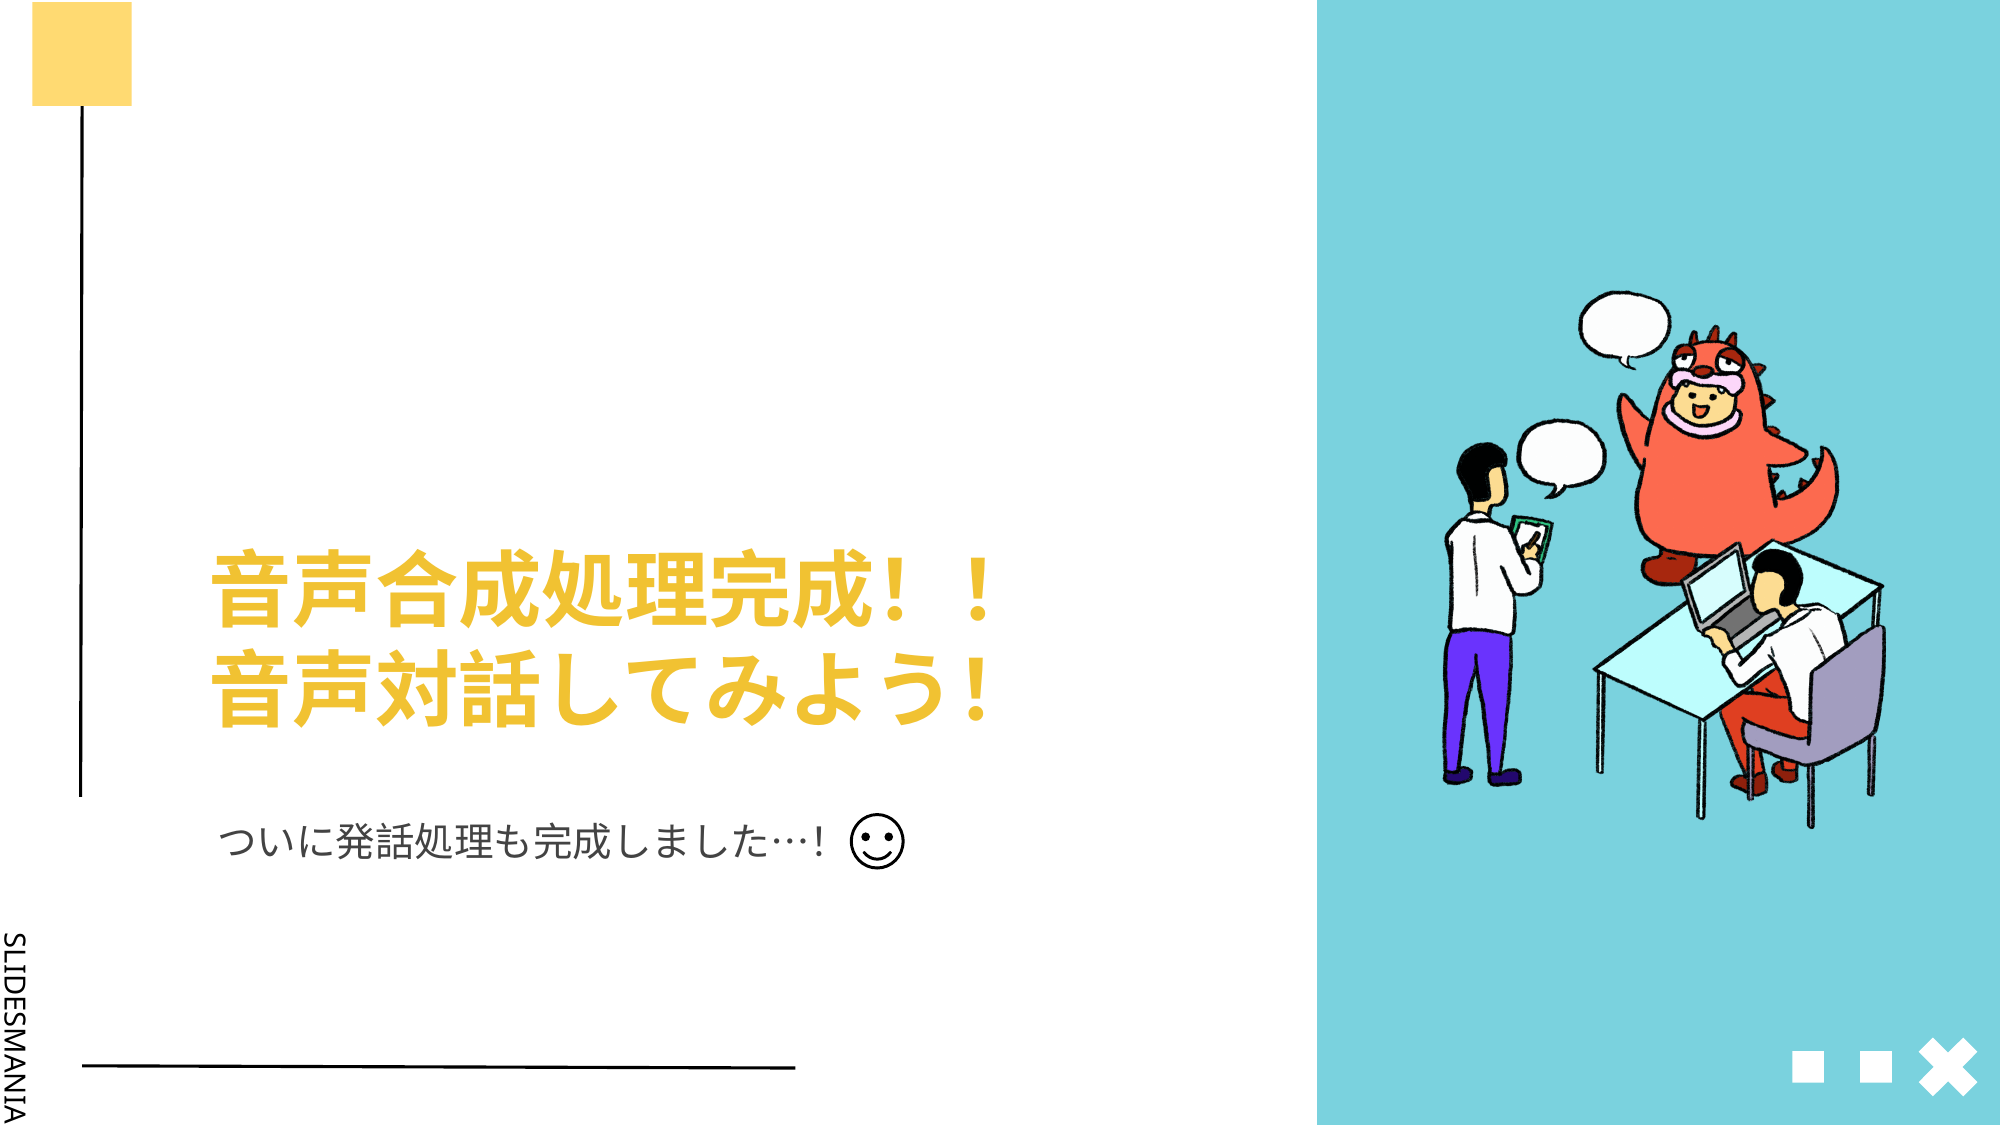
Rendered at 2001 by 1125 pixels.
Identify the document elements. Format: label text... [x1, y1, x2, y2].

picture [1324, 228, 1992, 896]
list ついに発話処理も完成しました…！ [197, 789, 1209, 1047]
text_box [849, 812, 905, 870]
title 音声合成処理完成！！ 音声対話してみよう！ [188, 238, 1201, 758]
